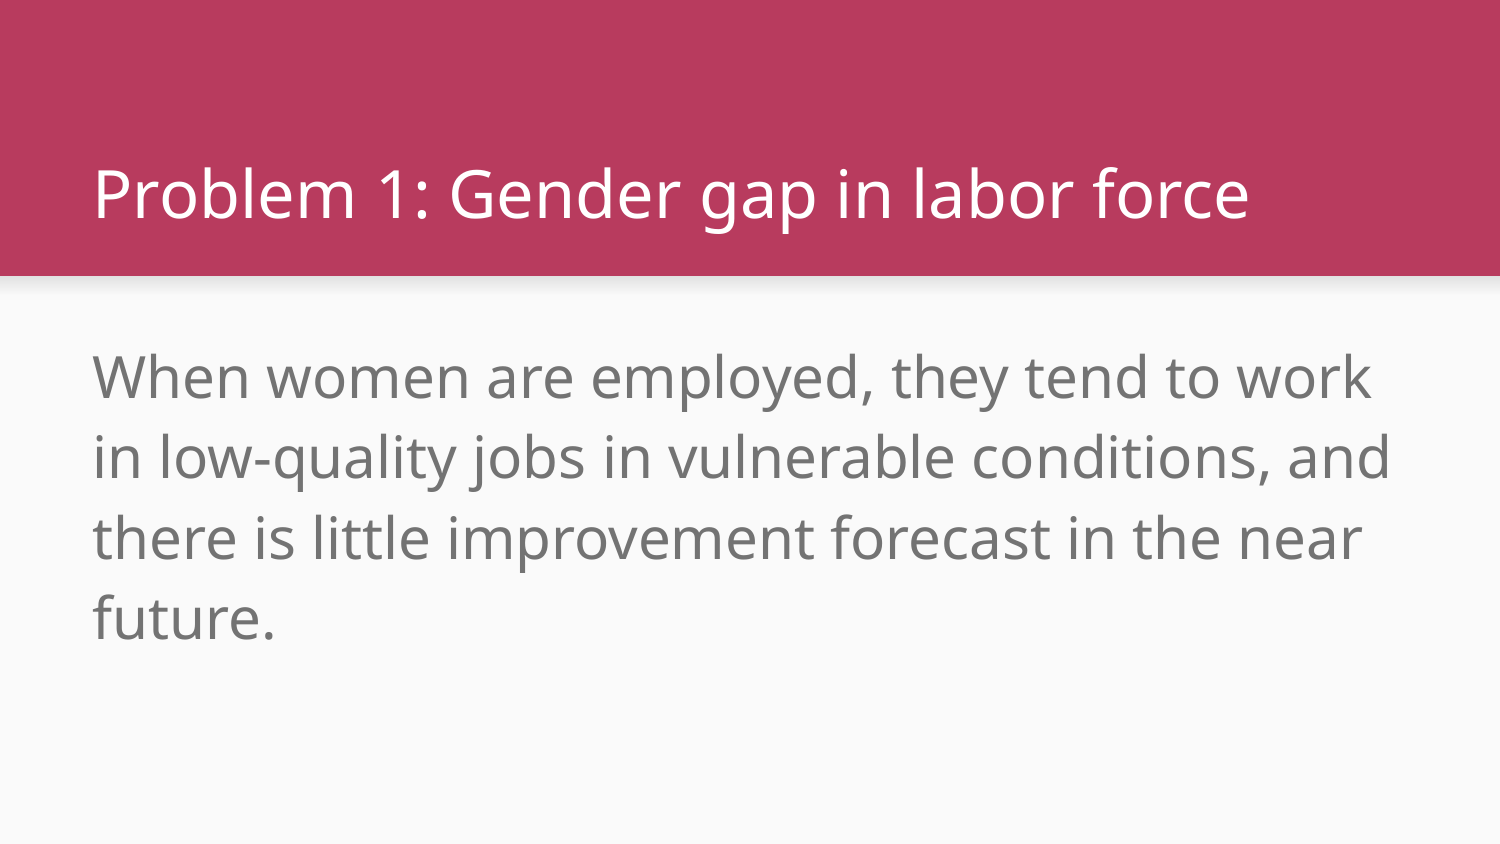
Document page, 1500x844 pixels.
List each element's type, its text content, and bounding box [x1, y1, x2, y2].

title Problem 1: Gender gap in labor force [77, 121, 1427, 248]
list When women are employed, they tend to work in low-quality jobs in vulnerable conditions, and there is little improvement forecast in the near future. [77, 314, 1427, 760]
